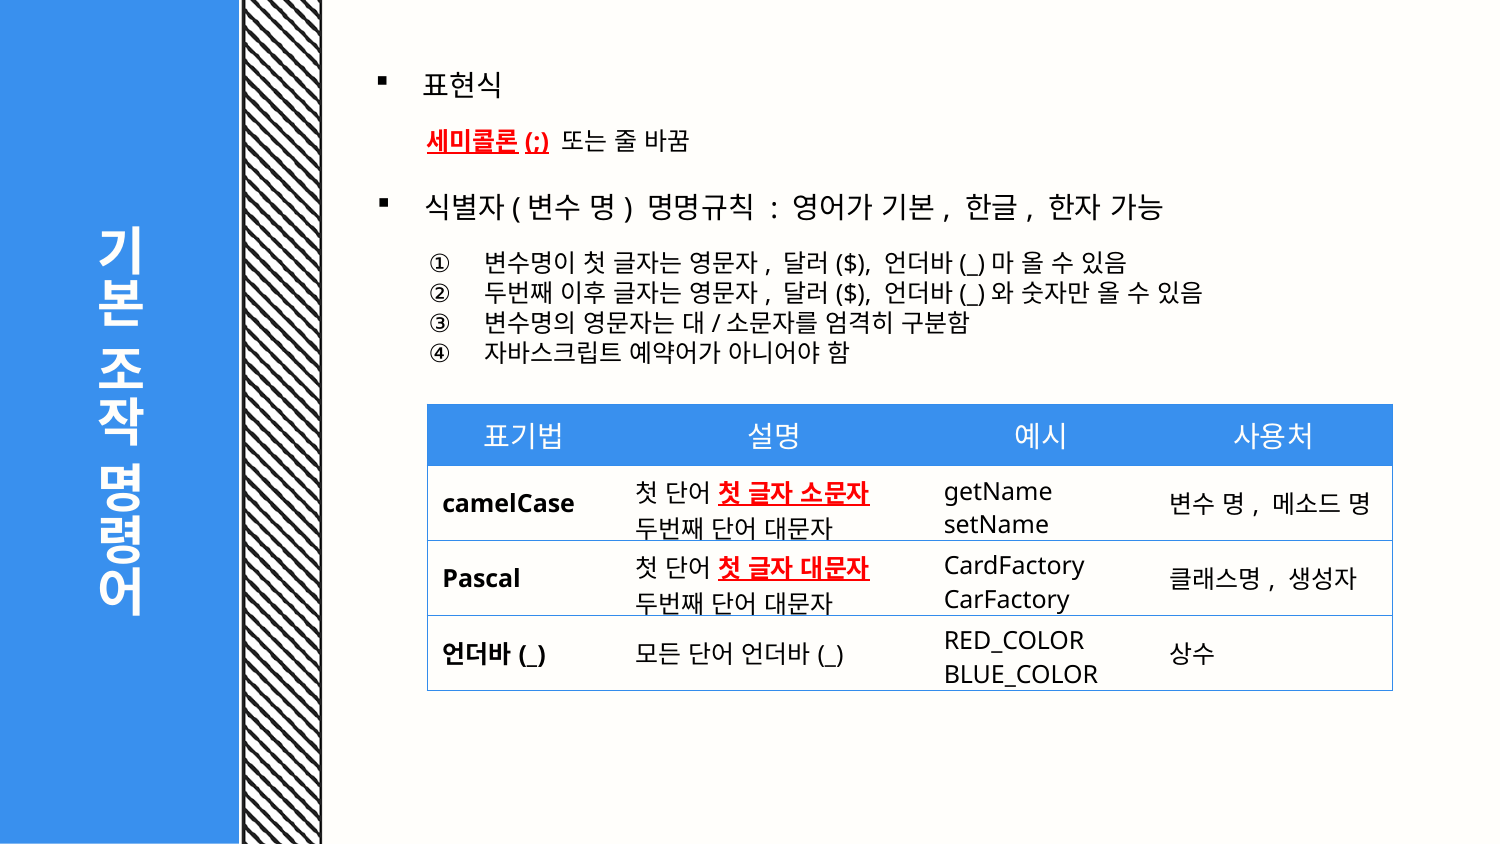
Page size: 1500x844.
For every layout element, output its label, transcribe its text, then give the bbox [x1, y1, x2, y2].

table_cell Pascal [428, 541, 620, 615]
table_cell 상수 [1155, 616, 1392, 690]
table_cell 클래스명, 생성자 [1155, 541, 1392, 615]
table_cell camelCase [428, 466, 620, 540]
table_header 예시 [929, 405, 1155, 465]
table_header 표기법 [428, 405, 620, 465]
text_box 식별자(변수 명) 명명규칙 : 영어가 기본, 한글, 한자 가능 [362, 182, 1336, 233]
table_cell getName setName [929, 466, 1155, 540]
table_cell 모든 단어 언더바(_) [620, 616, 929, 690]
table_cell 첫 단어 첫 글자 대문자 두번째 단어 대문자 [620, 541, 929, 615]
title 기본 조작 명령어 [22, 15, 217, 828]
table_cell 첫 단어 첫 글자 소문자 두번째 단어 대문자 [620, 466, 929, 540]
table_cell CardFactory CarFactory [929, 541, 1155, 615]
table_cell 언더바(_) [428, 616, 620, 690]
table_header 사용처 [1155, 405, 1392, 465]
text_box 세미콜론(;) 또는 줄 바꿈 [411, 117, 1464, 163]
table_cell 변수 명, 메소드 명 [1155, 466, 1392, 540]
table_header 설명 [620, 405, 929, 465]
picture [240, 0, 323, 844]
table_cell RED_COLOR BLUE_COLOR [929, 616, 1155, 690]
text_box 변수명이 첫 글자는 영문자, 달러($), 언더바(_)마 올 수 있음 두번째 이후 글자는 영문자, 달러($), 언더바(_)와 숫자만 올 수 있음 변수명의 영문자는 대/소문자를 엄격히 구분함 자바스크립트 예약어가 아니어야 함 [413, 240, 1418, 375]
text_box 표현식 [360, 59, 1335, 110]
